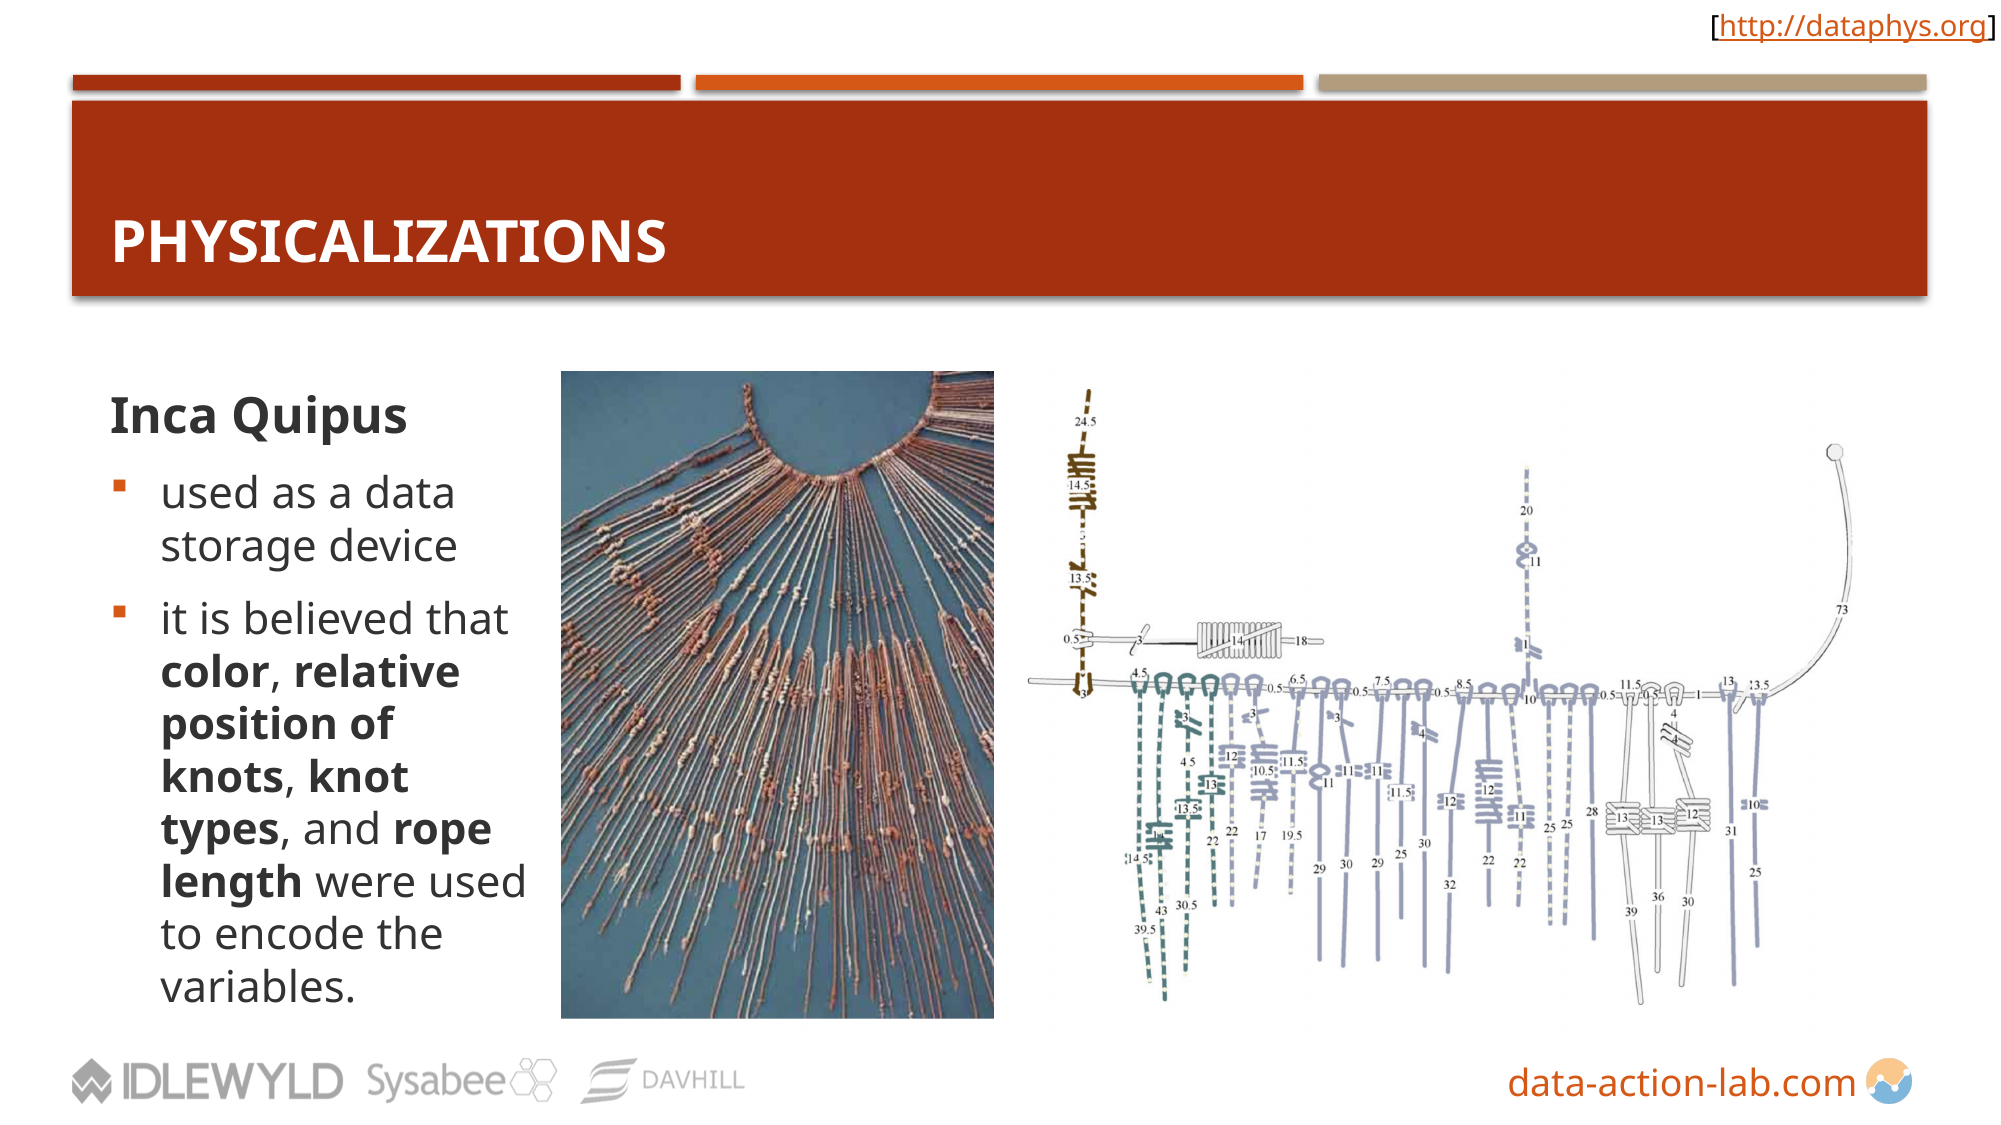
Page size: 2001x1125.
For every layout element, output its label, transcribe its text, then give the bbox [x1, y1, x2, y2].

title PHYSICALIZATIONS [95, 115, 1905, 282]
picture [72, 1058, 745, 1104]
text_box [http://dataphys.org] [1694, 0, 2000, 55]
picture [547, 357, 1943, 1038]
list Inca Quipus used as a data storage device it is believed that color, relative position of knots, knot types, and rope length were used to encode the variables. [95, 357, 544, 1037]
